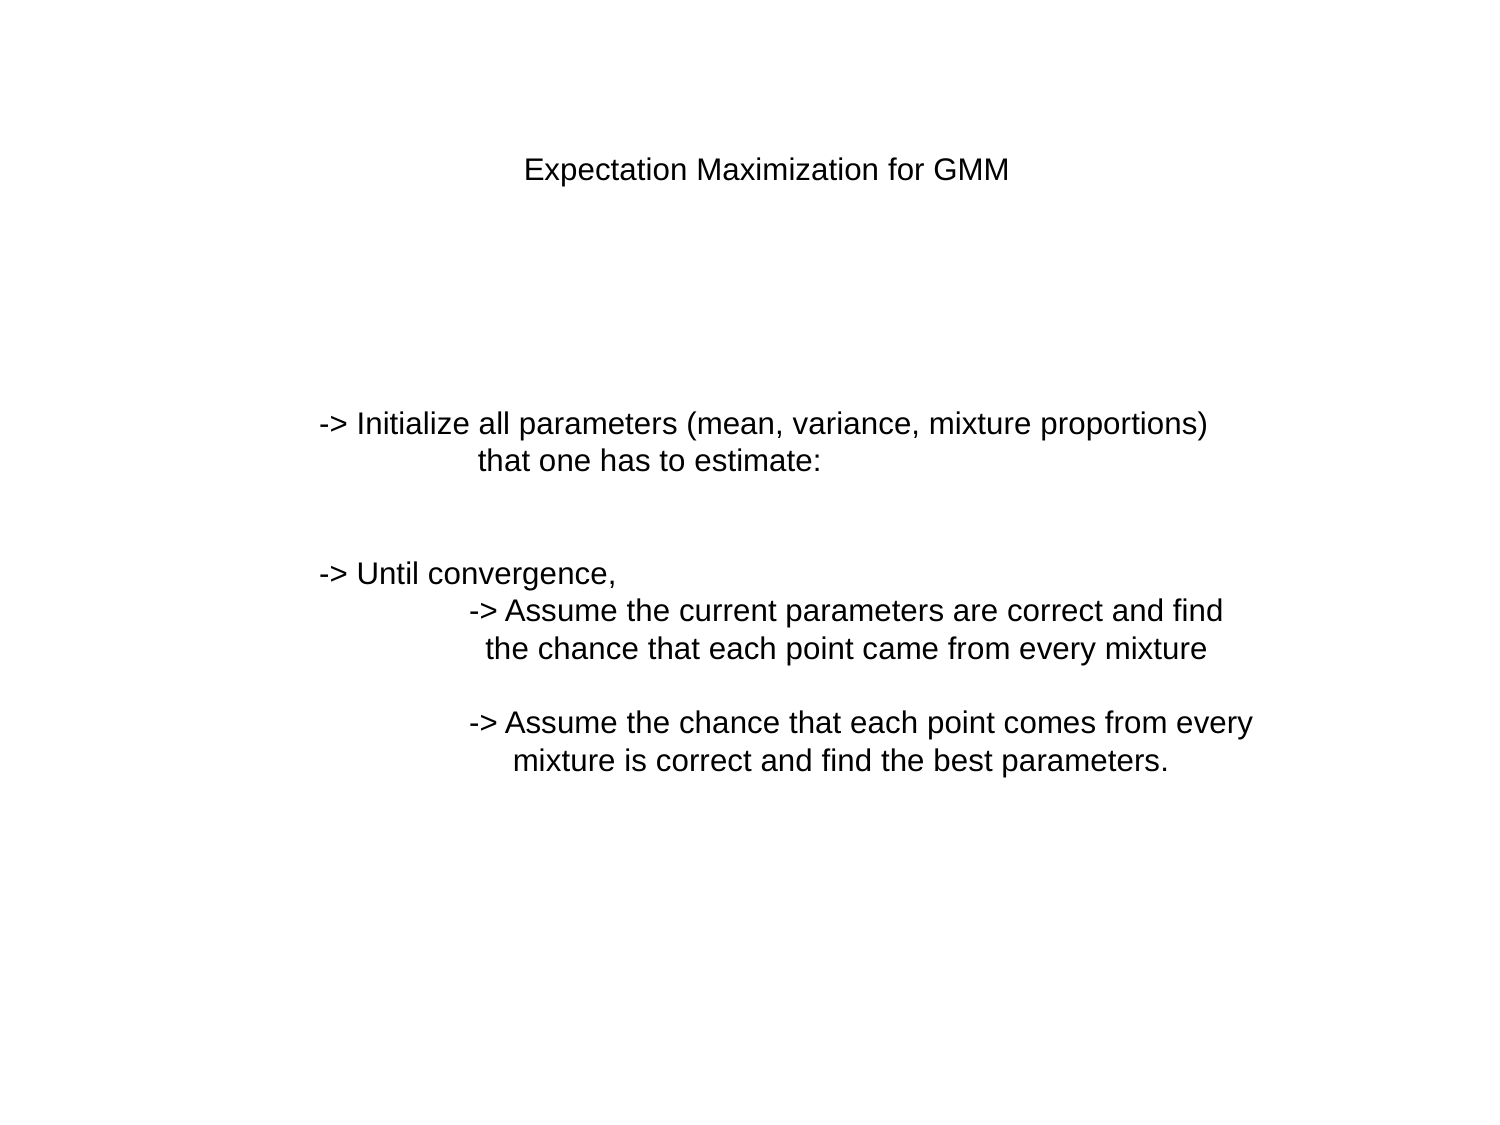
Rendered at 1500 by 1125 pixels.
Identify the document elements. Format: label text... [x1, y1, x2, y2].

text_box -> Initialize all parameters (mean, variance, mixture proportions) that one has to estimate: -> Until convergence, -> Assume the current parameters are correct and find the chance that each point came from every mixture -> Assume the chance that each point comes from every mixture is correct and find the best parameters. [306, 397, 1343, 784]
text_box Expectation Maximization for GMM [511, 143, 1073, 194]
